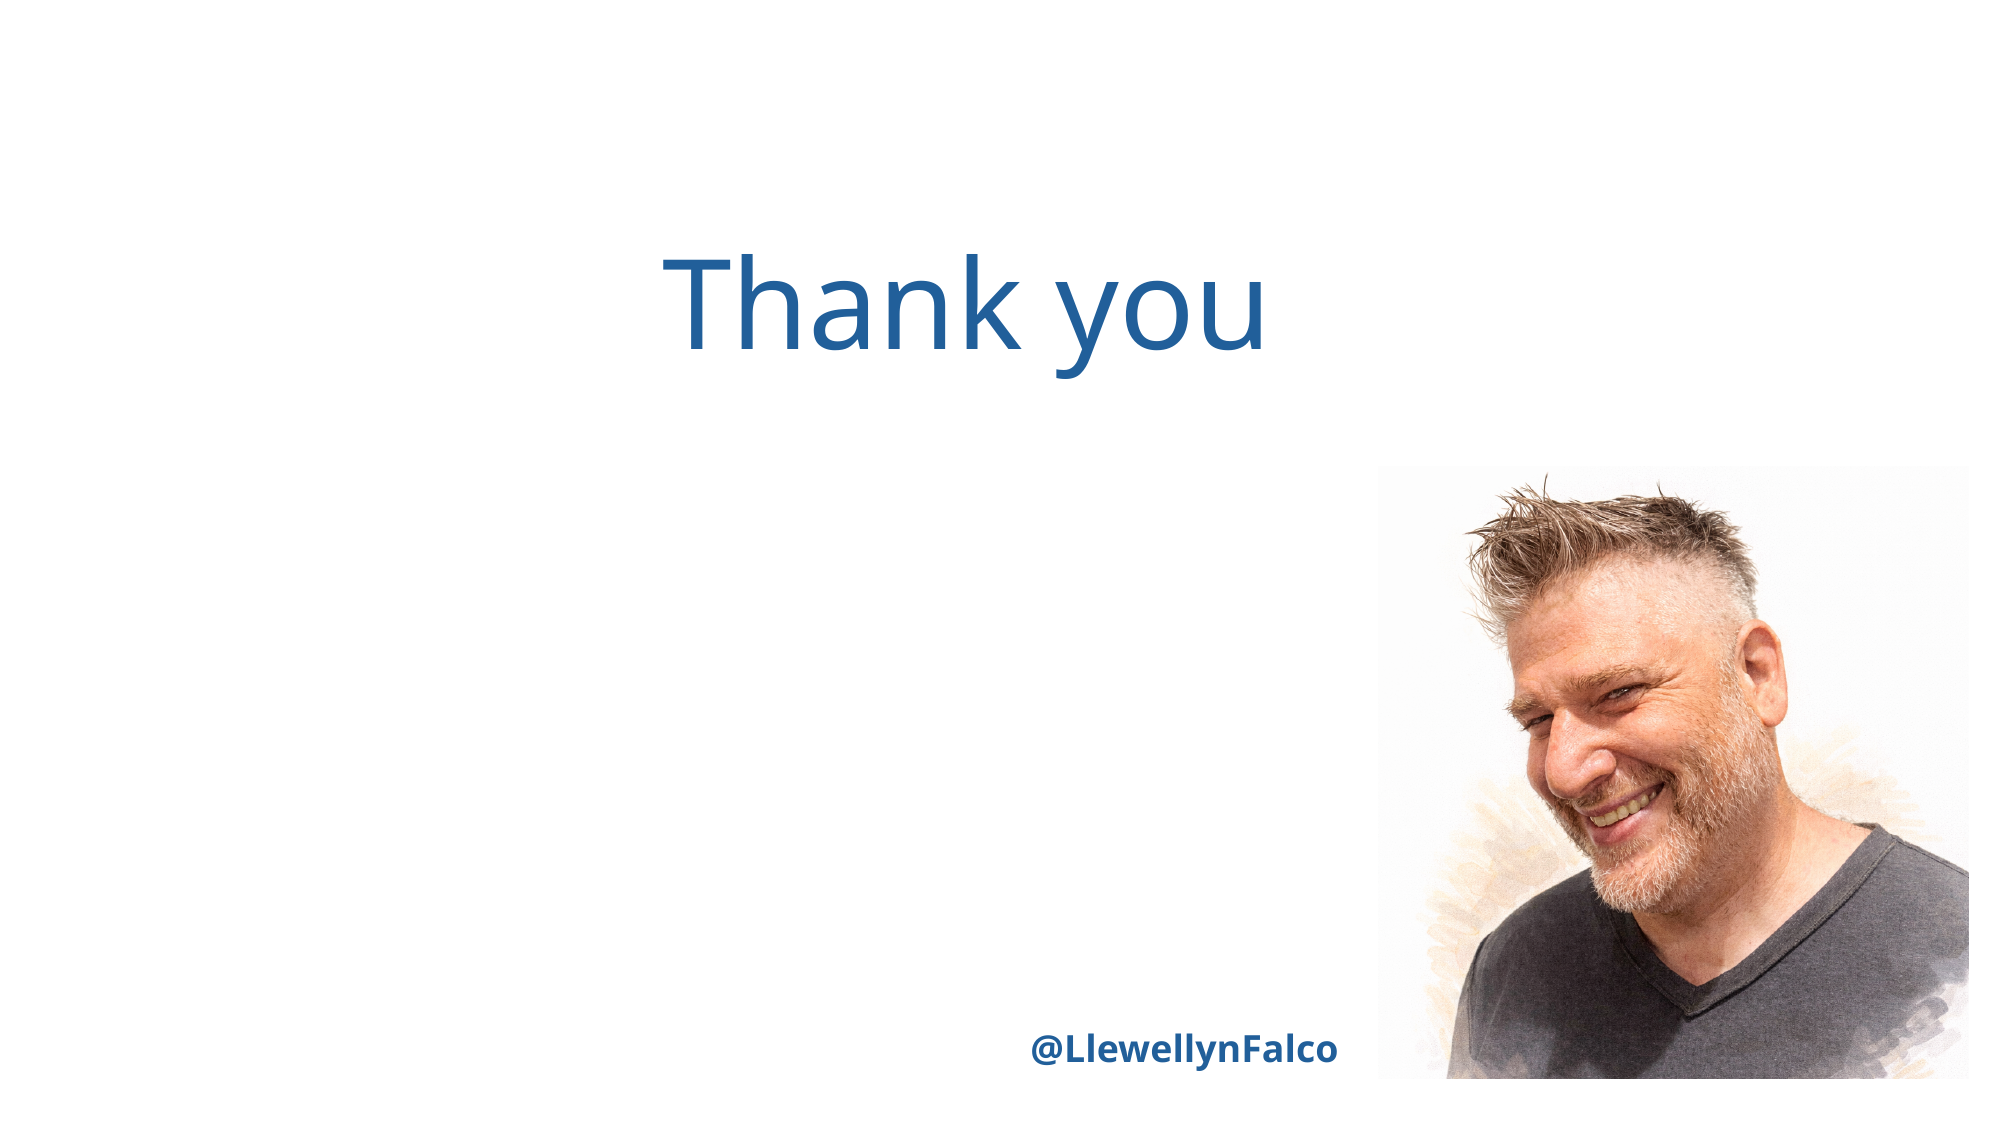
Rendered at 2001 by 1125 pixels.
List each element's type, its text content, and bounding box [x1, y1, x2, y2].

picture [1377, 466, 1969, 1079]
text_box @LlewellynFalco [999, 1017, 1374, 1078]
text_box Thank you [647, 216, 1353, 382]
